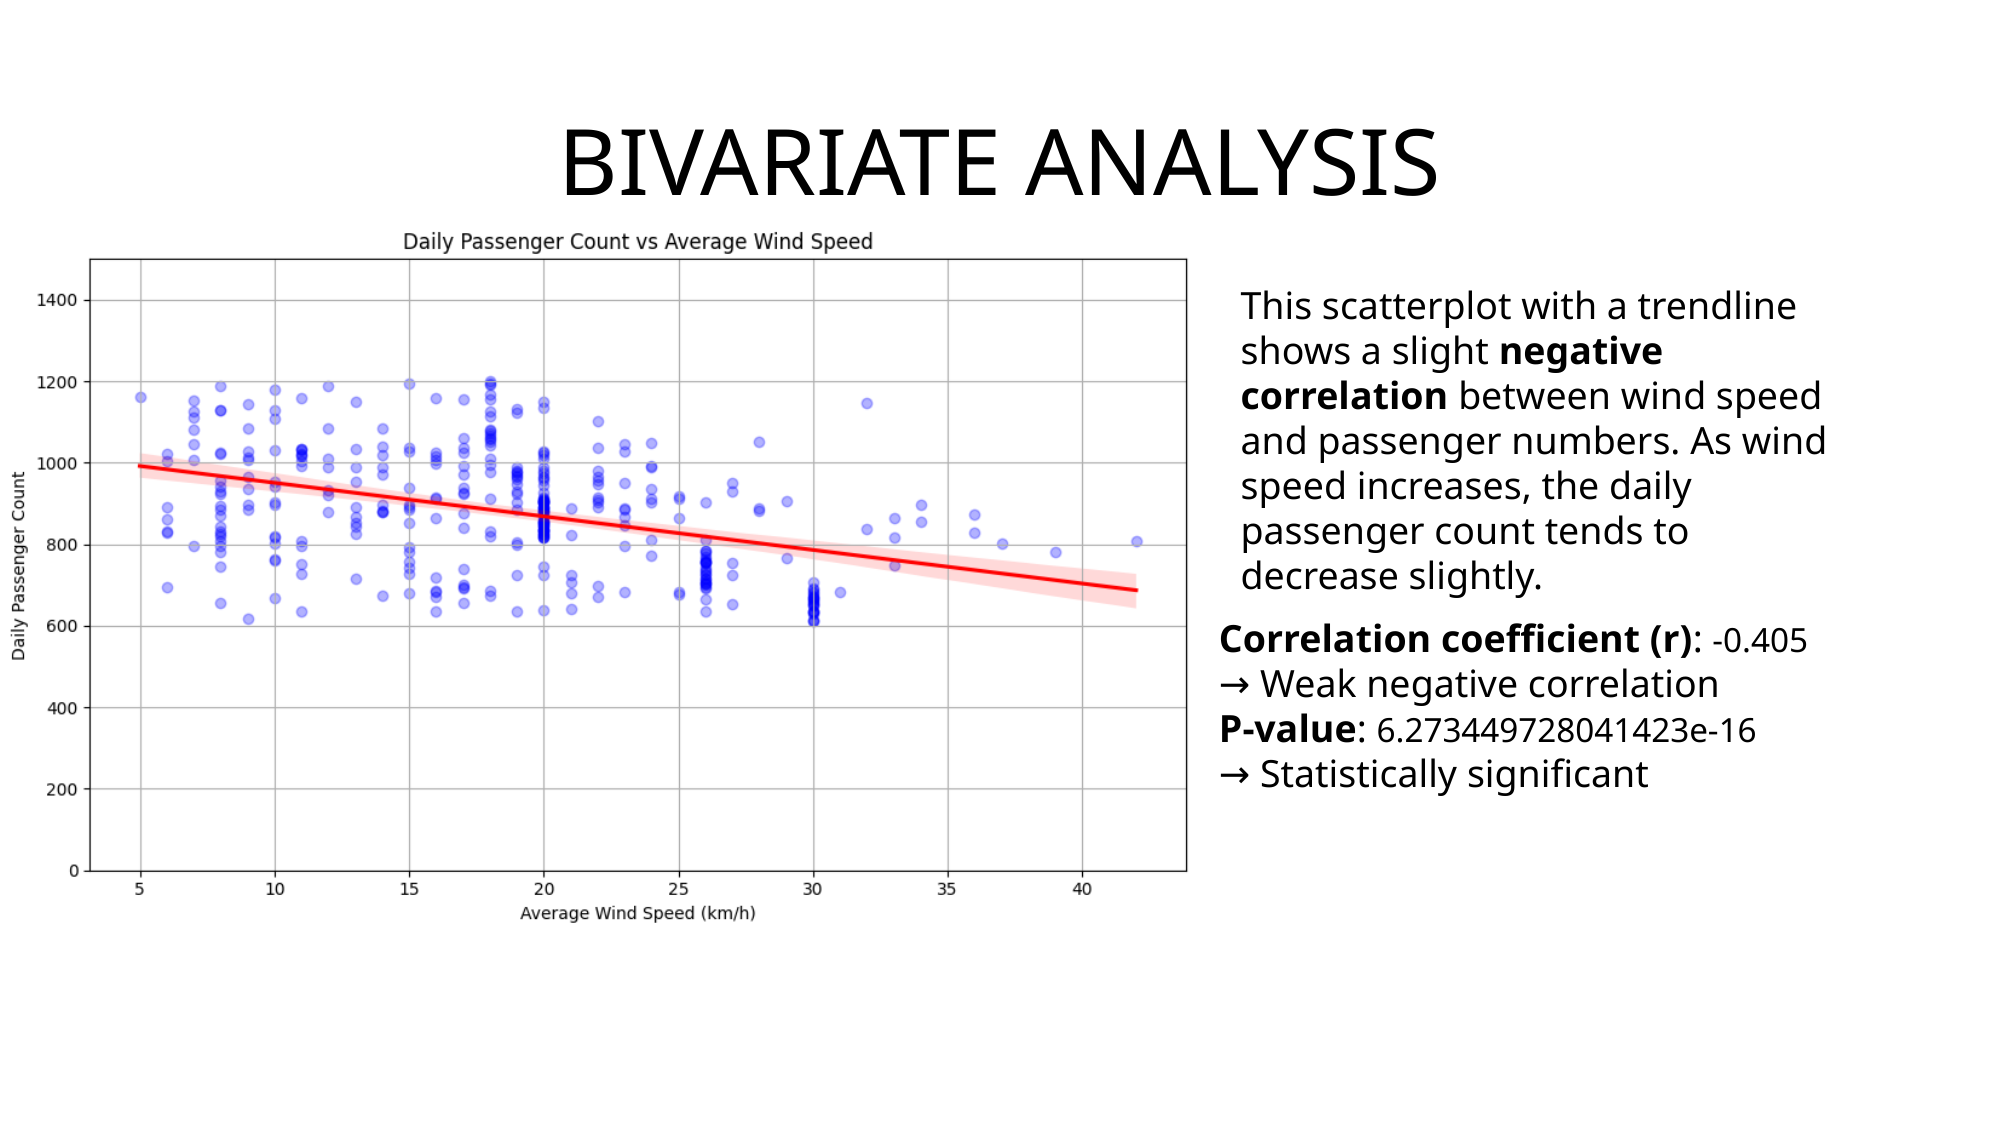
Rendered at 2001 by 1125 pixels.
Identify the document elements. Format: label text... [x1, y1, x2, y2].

text_box Correlation coefficient (r): -0.405 → Weak negative correlation P-value: 6.273449728041423e-16 → Statistically significant [1204, 607, 1824, 848]
text_box This scatterplot with a trendline shows a slight negative correlation between wind speed and passenger numbers. As wind speed increases, the daily passenger count tends to decrease slightly. [1225, 274, 1863, 605]
title BIVARIATE ANALYSIS [137, 111, 1863, 330]
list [0, 219, 1197, 935]
